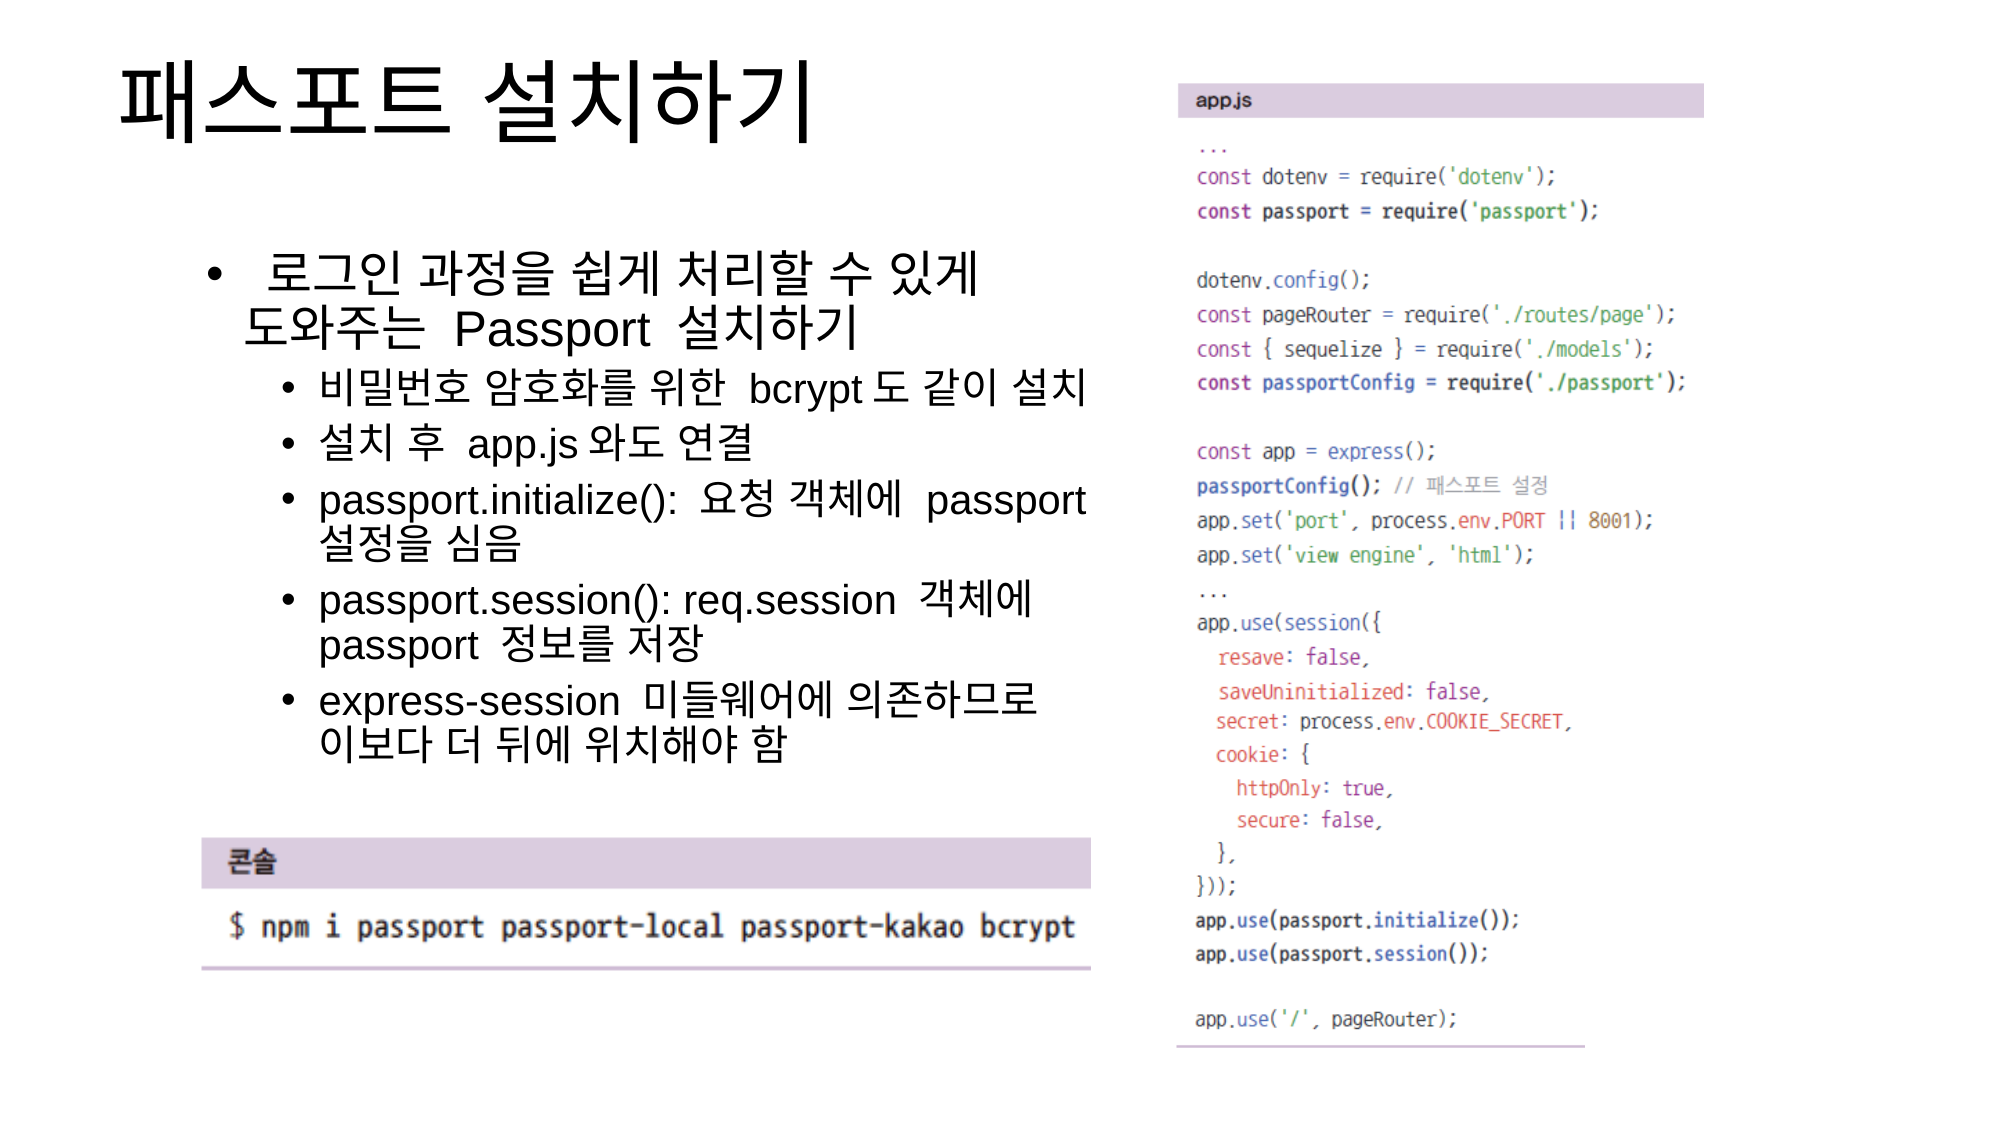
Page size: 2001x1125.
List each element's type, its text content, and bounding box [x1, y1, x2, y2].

text_box 패스포트 설치하기 [102, 49, 1828, 267]
text_box 로그인 과정을 쉽게 처리할 수 있게 도와주는 Passport 설치하기 비밀번호 암호화를 위한 bcrypt도 같이 설치 설치 후 app.js와도 연결 passport.initialize(): 요청 객체에 passport 설정을 심음 passport.session(): req.session 객체에 passport 정보를 저장 express-session 미들웨어에 의존하므로 이보다 더 뒤에 위치해야 함 [191, 241, 1107, 1056]
picture [1170, 77, 1704, 1056]
picture [196, 832, 1091, 979]
